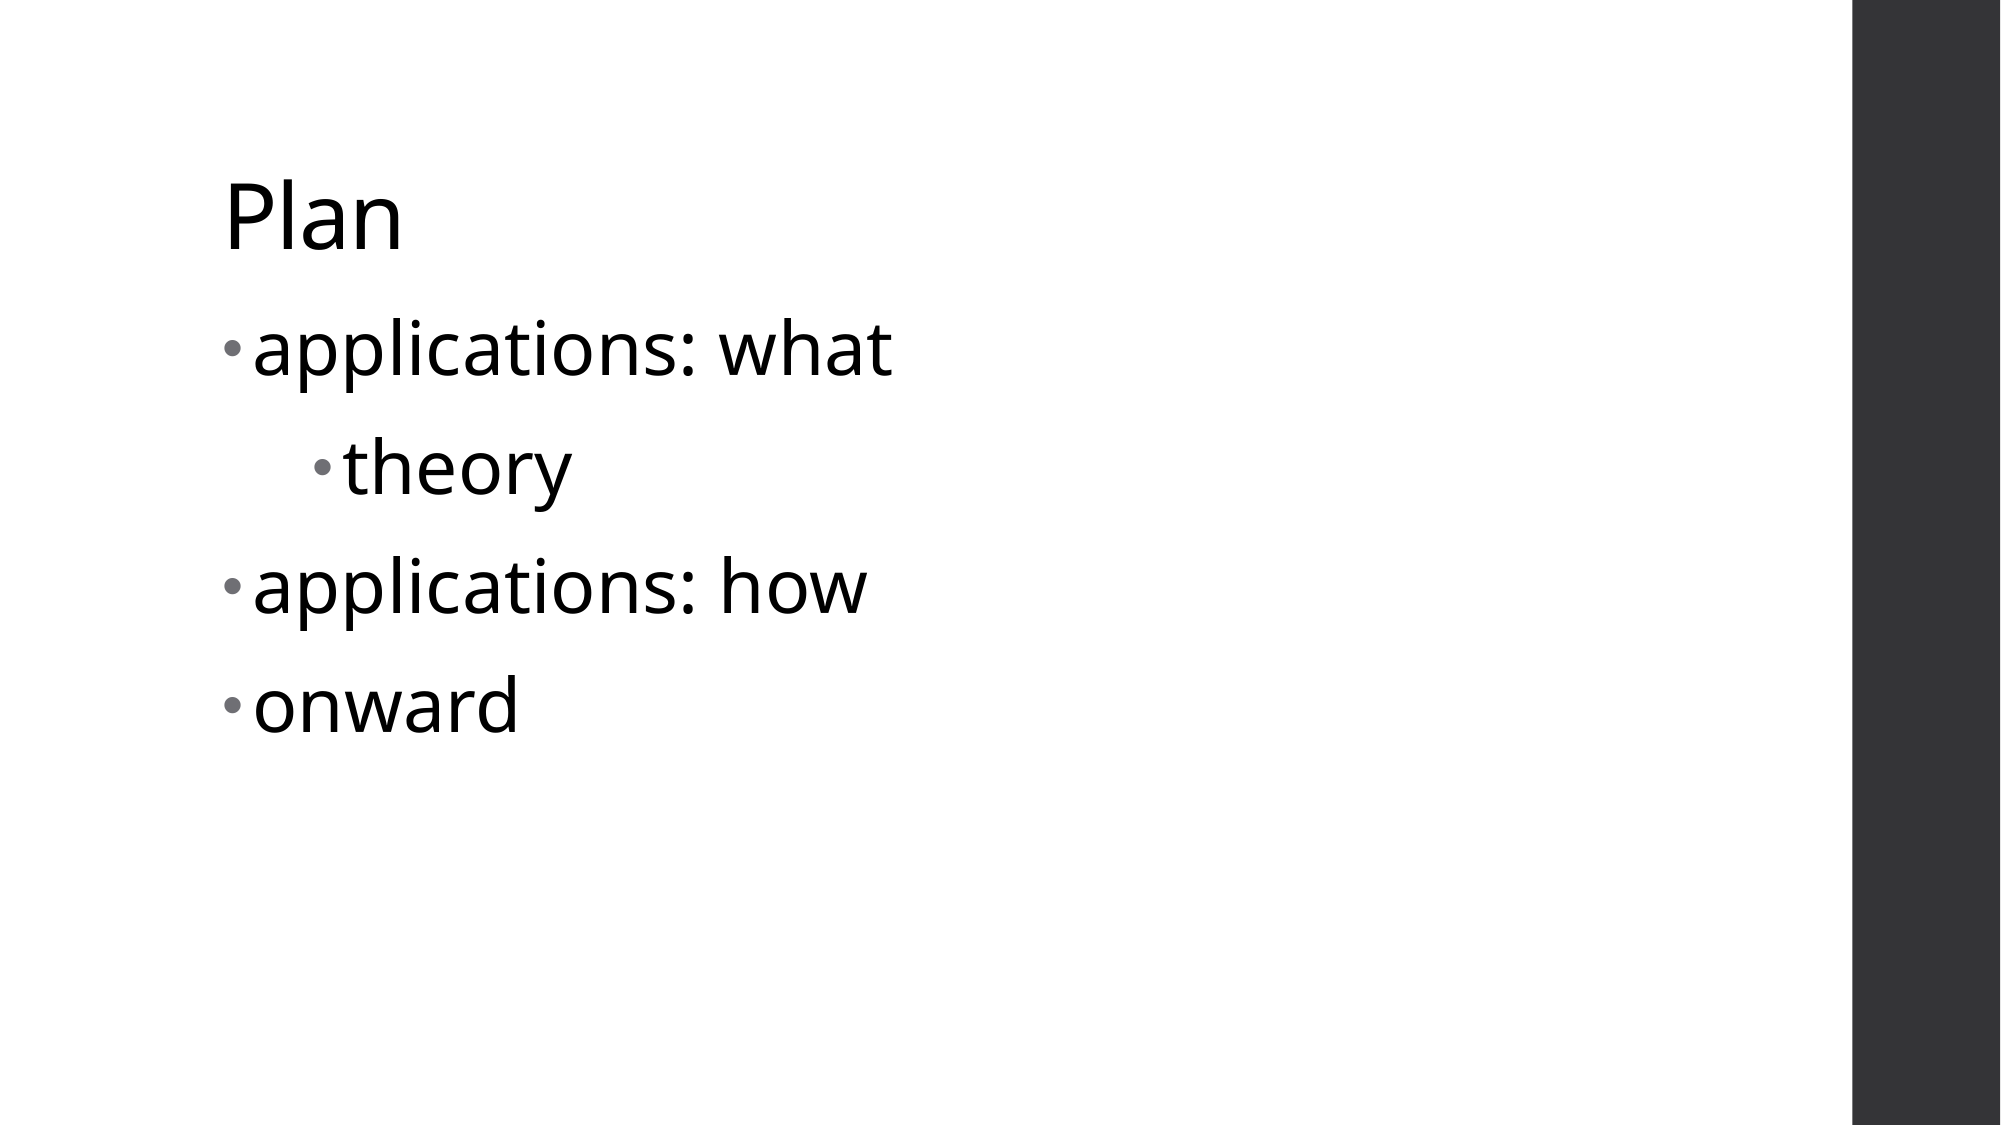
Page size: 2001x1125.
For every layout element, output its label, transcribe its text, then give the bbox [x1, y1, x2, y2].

title Plan [206, 60, 1797, 278]
list applications: what theory applications: how onward [206, 299, 1617, 1014]
